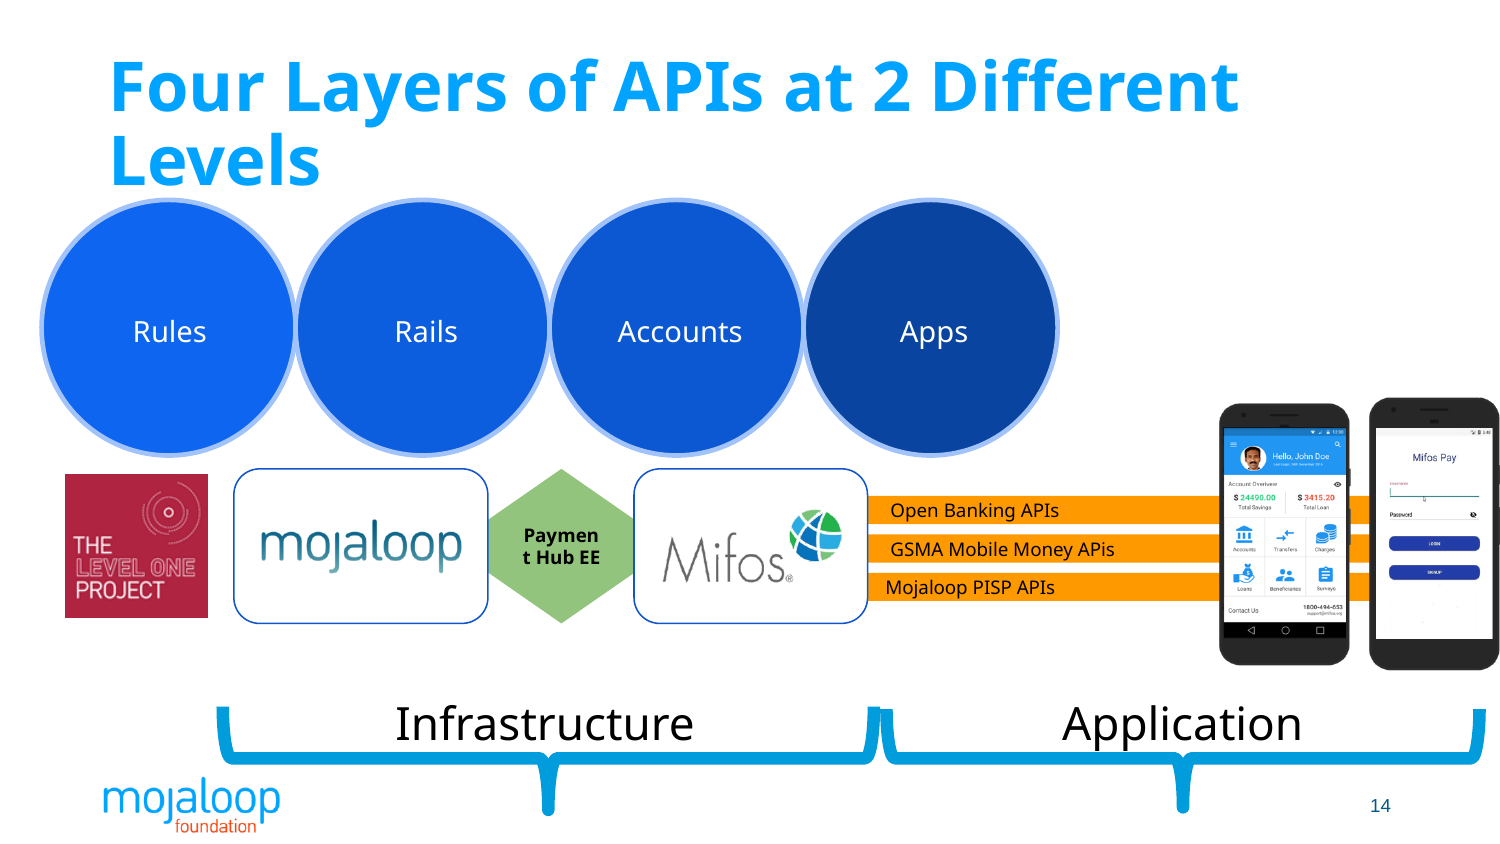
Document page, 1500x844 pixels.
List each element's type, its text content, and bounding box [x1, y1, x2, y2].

text_box [889, 709, 1477, 808]
text_box Infrastructure [389, 689, 945, 748]
text_box [222, 706, 871, 810]
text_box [633, 468, 868, 624]
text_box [296, 199, 550, 456]
picture [65, 474, 208, 618]
text_box GSMA Mobile Money APis [872, 534, 1209, 563]
title Four Layers of APIs at 2 Different Levels [103, 44, 1397, 208]
picture [103, 776, 280, 833]
picture [1364, 393, 1500, 673]
text_box Application [1056, 689, 1500, 748]
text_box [1214, 398, 1354, 668]
text_box Open Banking APIs [872, 495, 1209, 525]
text_box Mojaloop PISP APIs [872, 572, 1209, 601]
text_box Payment Hub EE [493, 468, 628, 624]
slide_number 14 [1059, 782, 1397, 827]
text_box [550, 199, 804, 456]
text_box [804, 199, 1058, 456]
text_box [41, 199, 296, 456]
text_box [233, 468, 489, 624]
